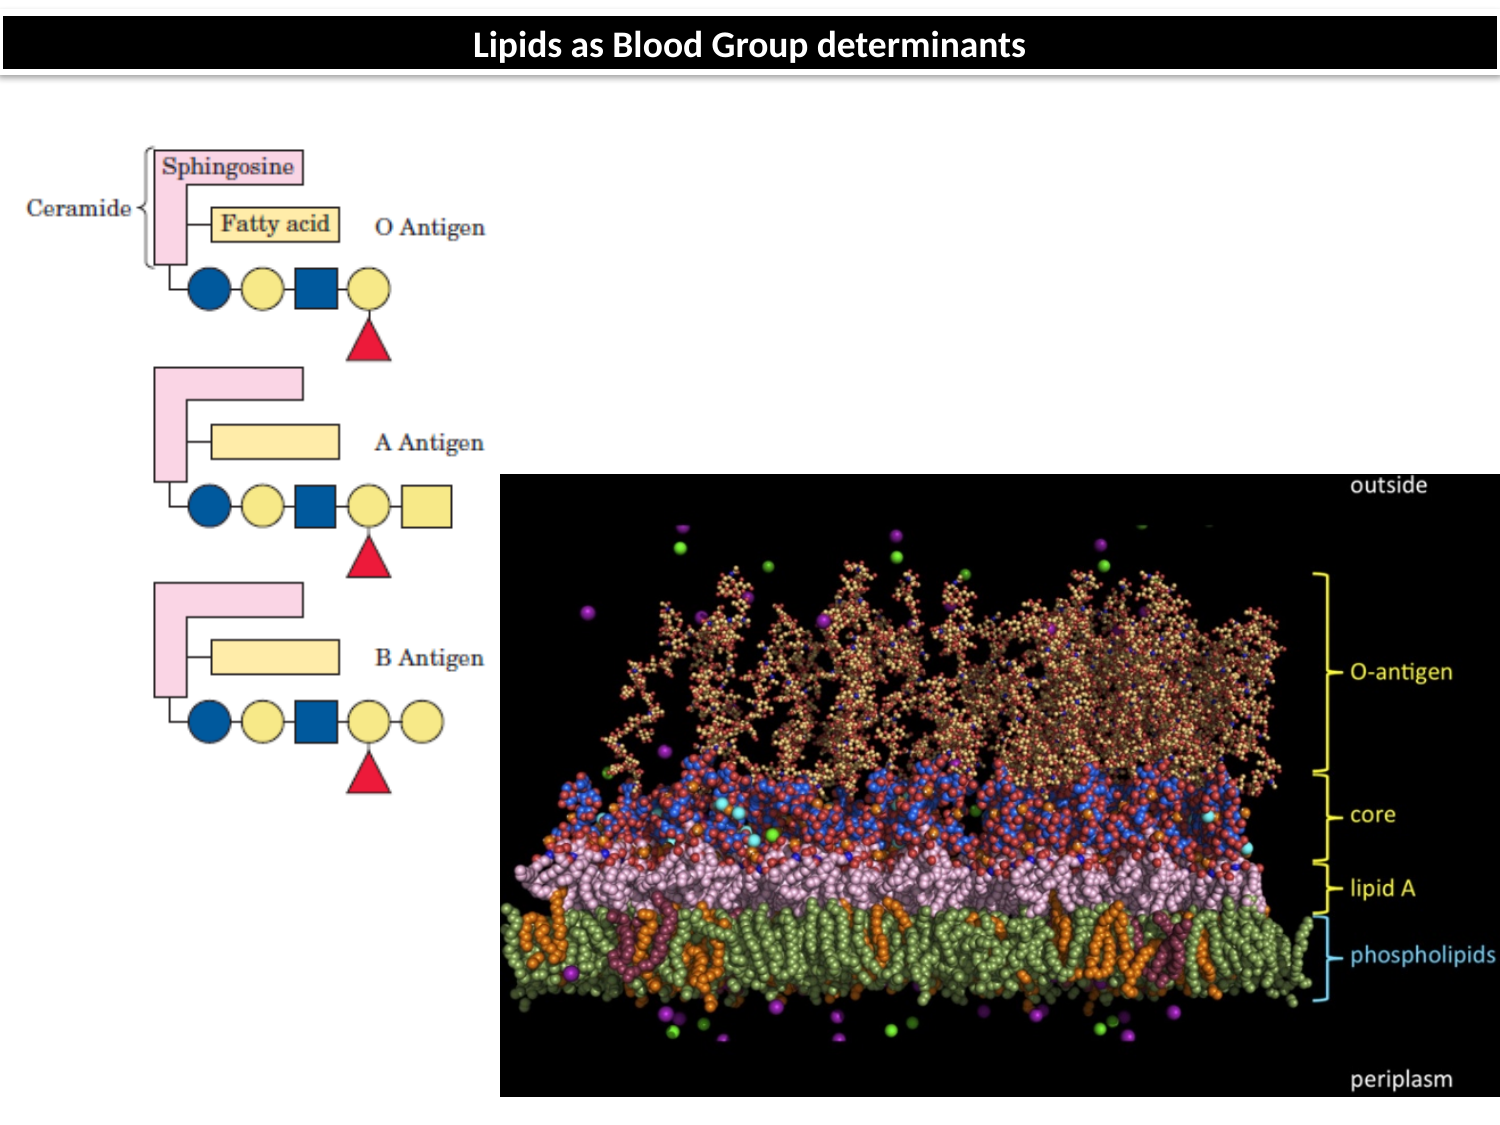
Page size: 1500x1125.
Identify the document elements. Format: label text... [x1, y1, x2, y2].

picture [0, 87, 1500, 1097]
text_box Lipids as Blood Group determinants [0, 9, 1500, 75]
